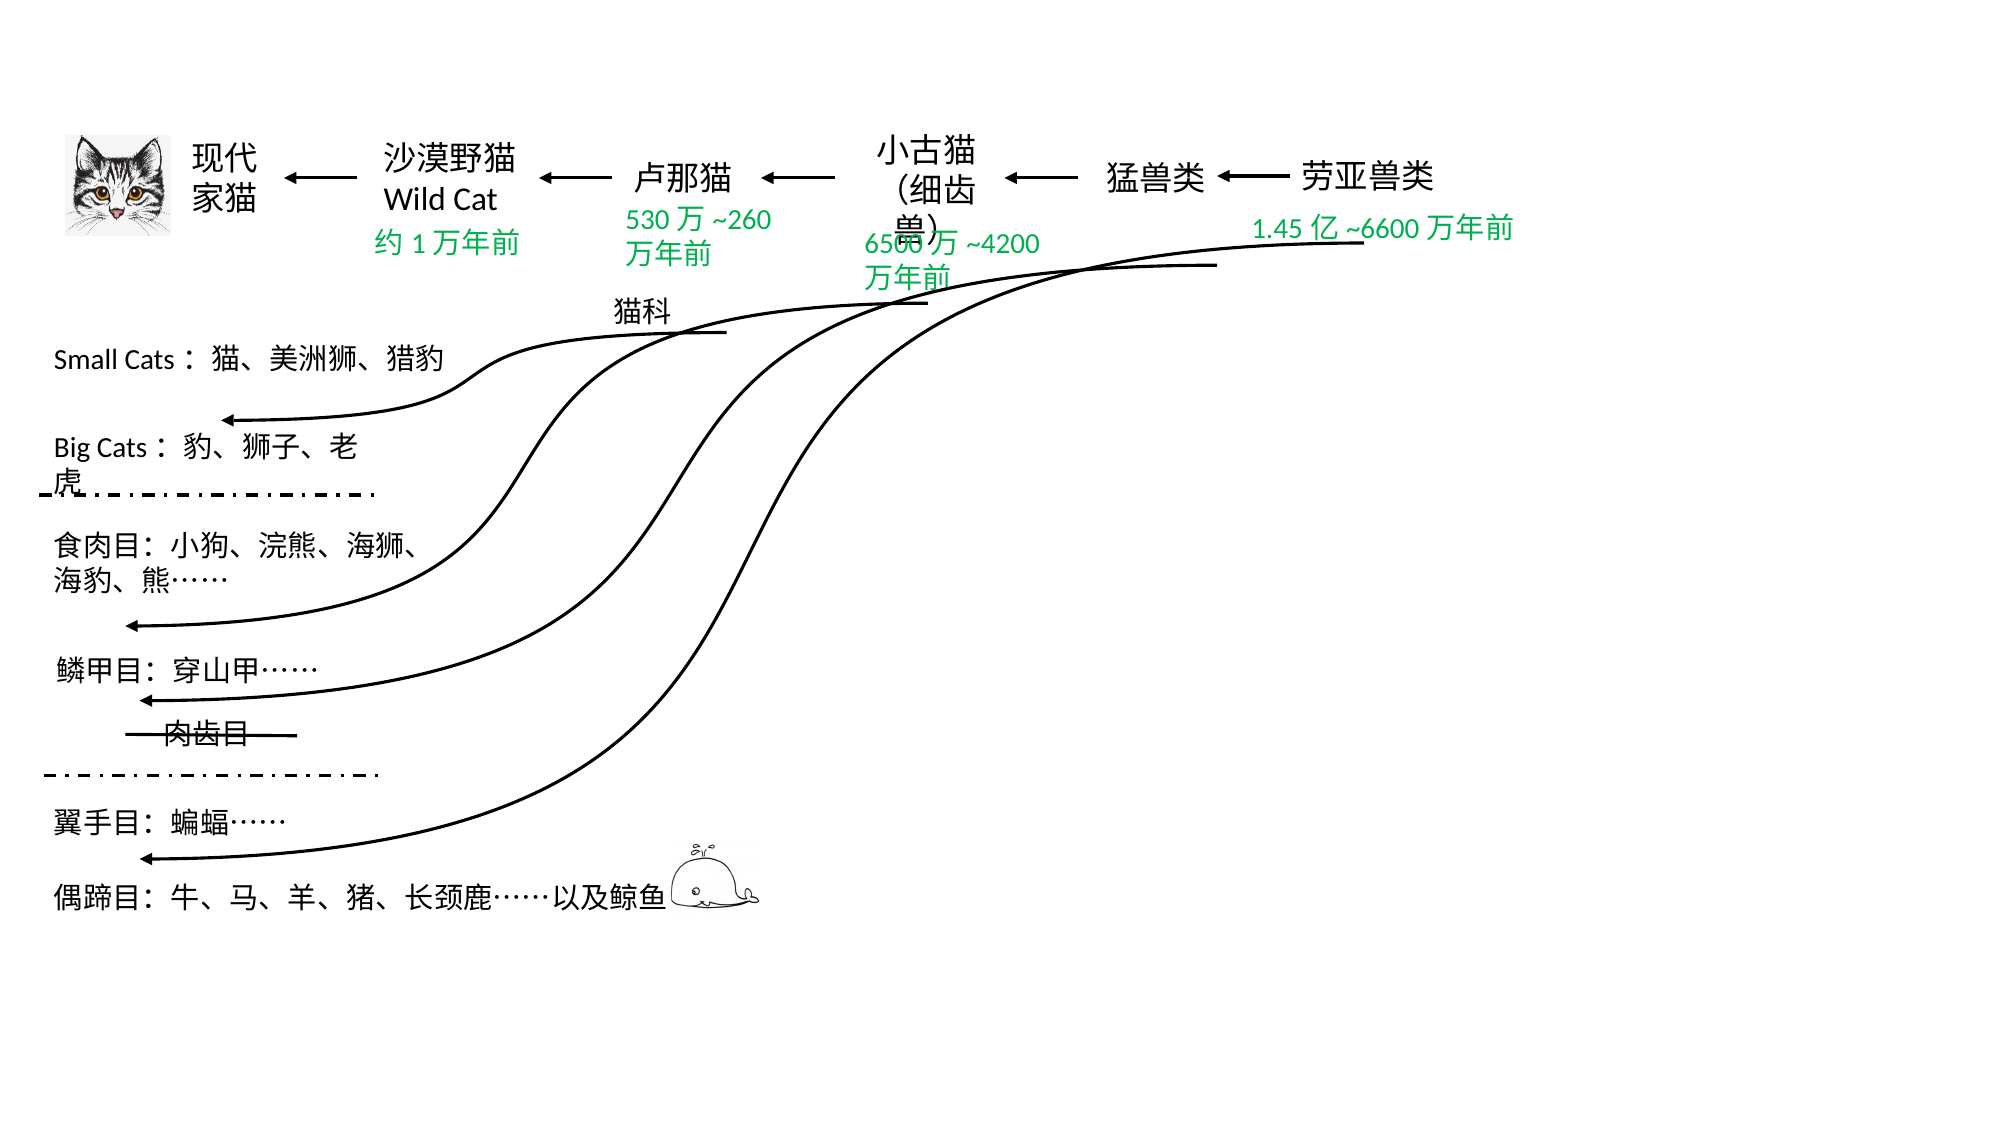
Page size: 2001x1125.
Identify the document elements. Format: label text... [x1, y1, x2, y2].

text_box 翼手目：蝙蝠…… [39, 797, 139, 847]
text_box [125, 303, 139, 494]
text_box 6500万~4200万年前 [849, 217, 1056, 242]
text_box Big Cats：豹、狮子、老虎 [39, 421, 125, 494]
text_box 卢那猫 [618, 150, 790, 192]
text_box 1.45亿~6600万年前 [1236, 201, 1544, 252]
text_box 小古猫 （细齿兽） [841, 121, 1013, 242]
text_box 偶蹄目：牛、马、羊、猪、长颈鹿……以及鲸鱼 [39, 872, 727, 922]
text_box 沙漠野猫 Wild Cat [368, 129, 540, 225]
text_box 530万~260万年前 [610, 192, 798, 242]
text_box Small Cats：猫、美洲狮、猎豹 [39, 332, 125, 383]
text_box Big Cats：豹、狮子、老虎 [39, 496, 125, 506]
text_box 现代家猫 [176, 129, 285, 225]
text_box 食肉目：小狗、浣熊、海狮、海豹、熊…… [39, 519, 125, 605]
text_box 鳞甲目：穿山甲…… [41, 644, 139, 695]
picture [64, 135, 171, 236]
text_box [139, 242, 1365, 859]
picture [667, 832, 762, 920]
text_box 劳亚兽类 [1283, 147, 1454, 203]
text_box 约1万年前 [360, 217, 536, 242]
text_box 猛兽类 [1070, 149, 1242, 205]
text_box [125, 496, 139, 626]
